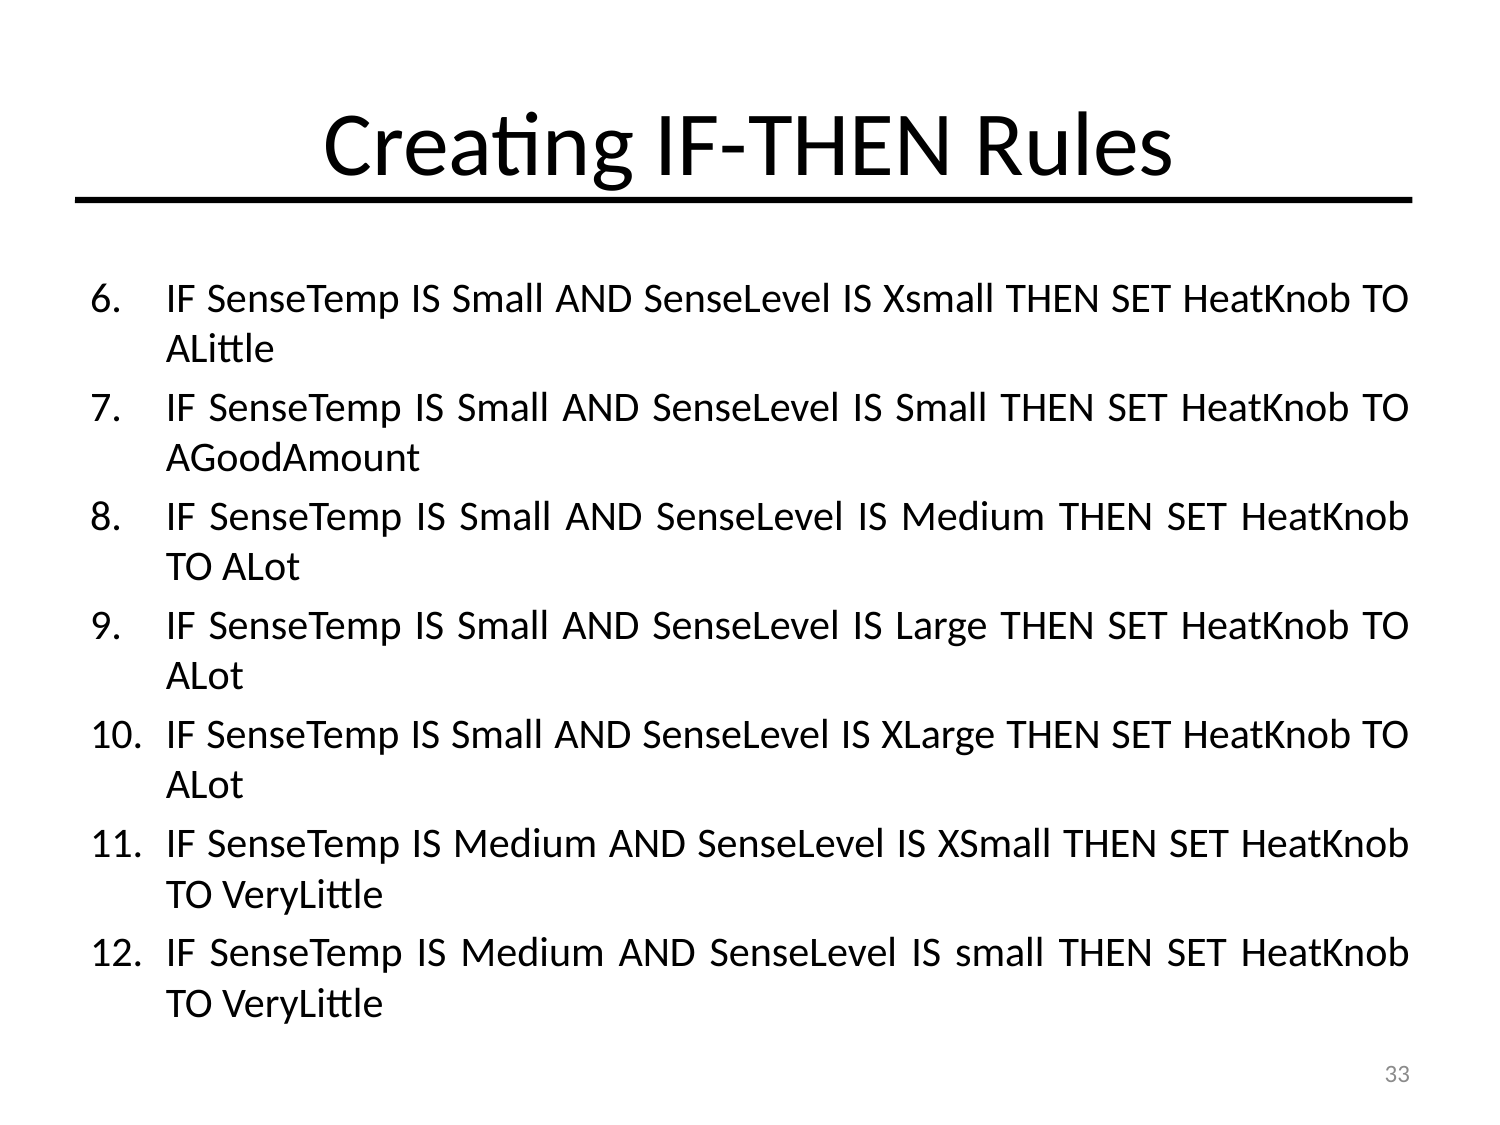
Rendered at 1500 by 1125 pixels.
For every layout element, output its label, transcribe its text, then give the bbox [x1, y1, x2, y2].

title Creating IF-THEN Rules [75, 45, 1425, 233]
slide_number 33 [1074, 1042, 1425, 1103]
list IF SenseTemp IS Small AND SenseLevel IS Xsmall THEN SET HeatKnob TO ALittle IF SenseTemp IS Small AND SenseLevel IS Small THEN SET HeatKnob TO AGoodAmount IF SenseTemp IS Small AND SenseLevel IS Medium THEN SET HeatKnob TO ALot IF SenseTemp IS Small AND SenseLevel IS Large THEN SET HeatKnob TO ALot IF SenseTemp IS Small AND SenseLevel IS XLarge THEN SET HeatKnob TO ALot IF SenseTemp IS Medium AND SenseLevel IS XSmall THEN SET HeatKnob TO VeryLittle IF SenseTemp IS Medium AND SenseLevel IS small THEN SET HeatKnob TO VeryLittle [75, 262, 1425, 1038]
